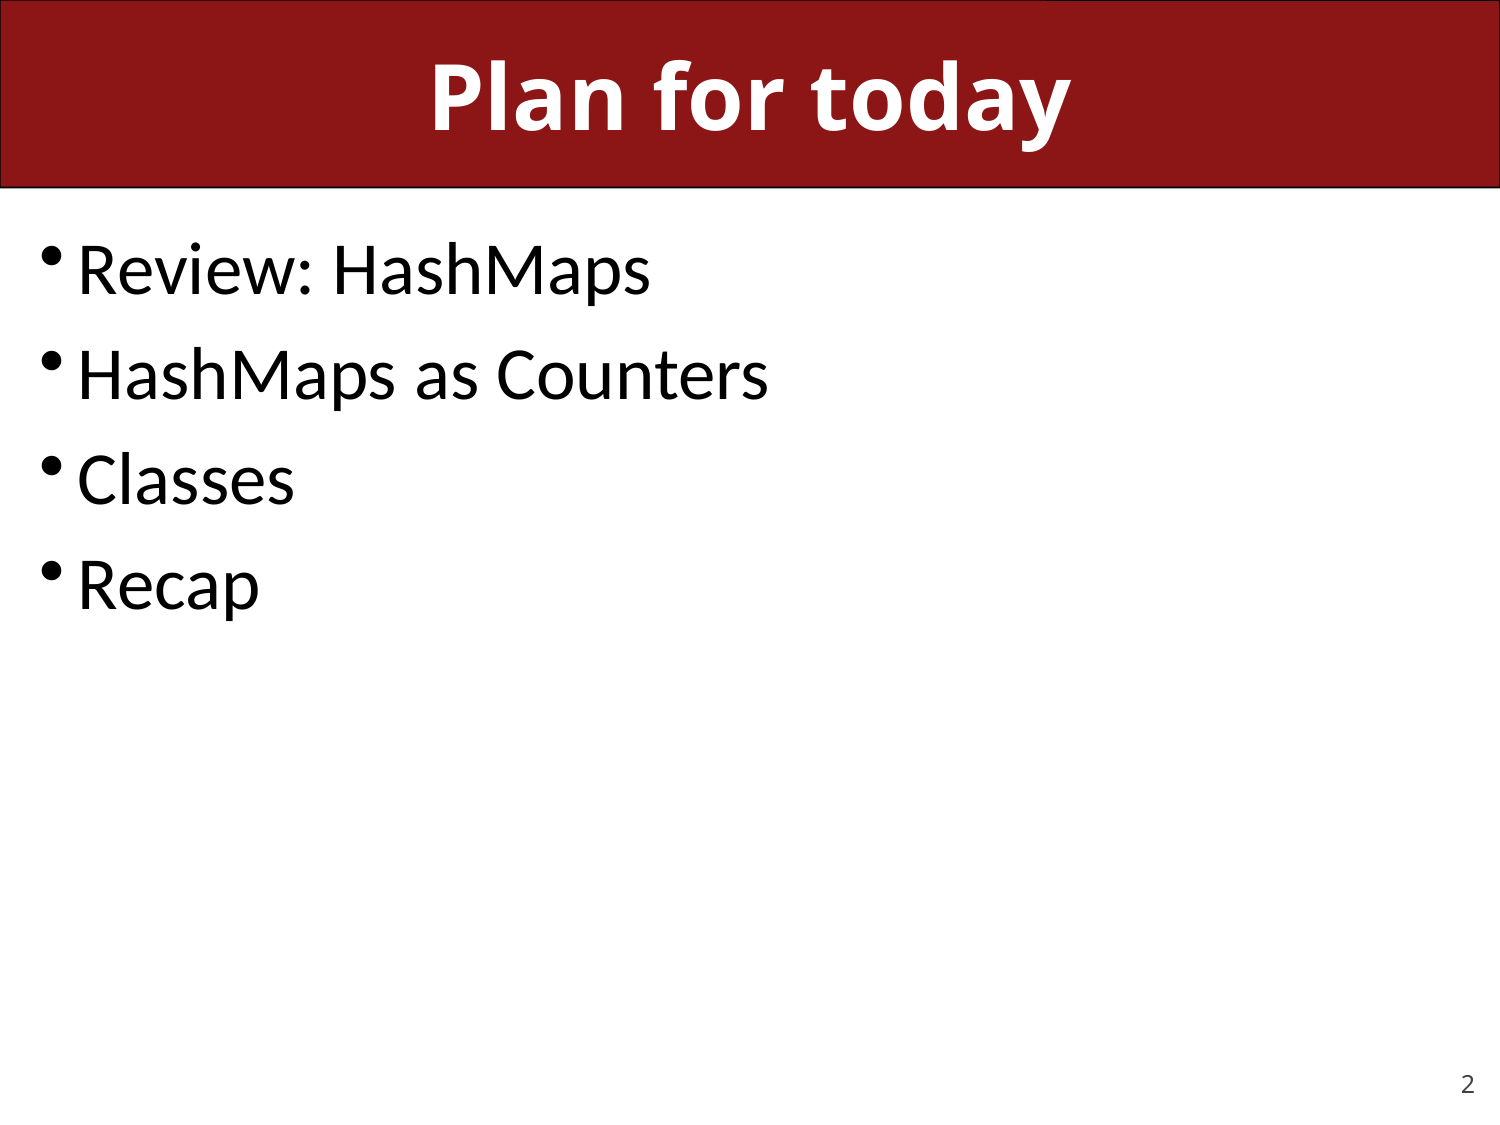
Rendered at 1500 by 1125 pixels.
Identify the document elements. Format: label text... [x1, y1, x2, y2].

title Plan for today [75, 0, 1425, 188]
list Review: HashMaps HashMaps as Counters Classes Recap [24, 212, 1475, 1063]
